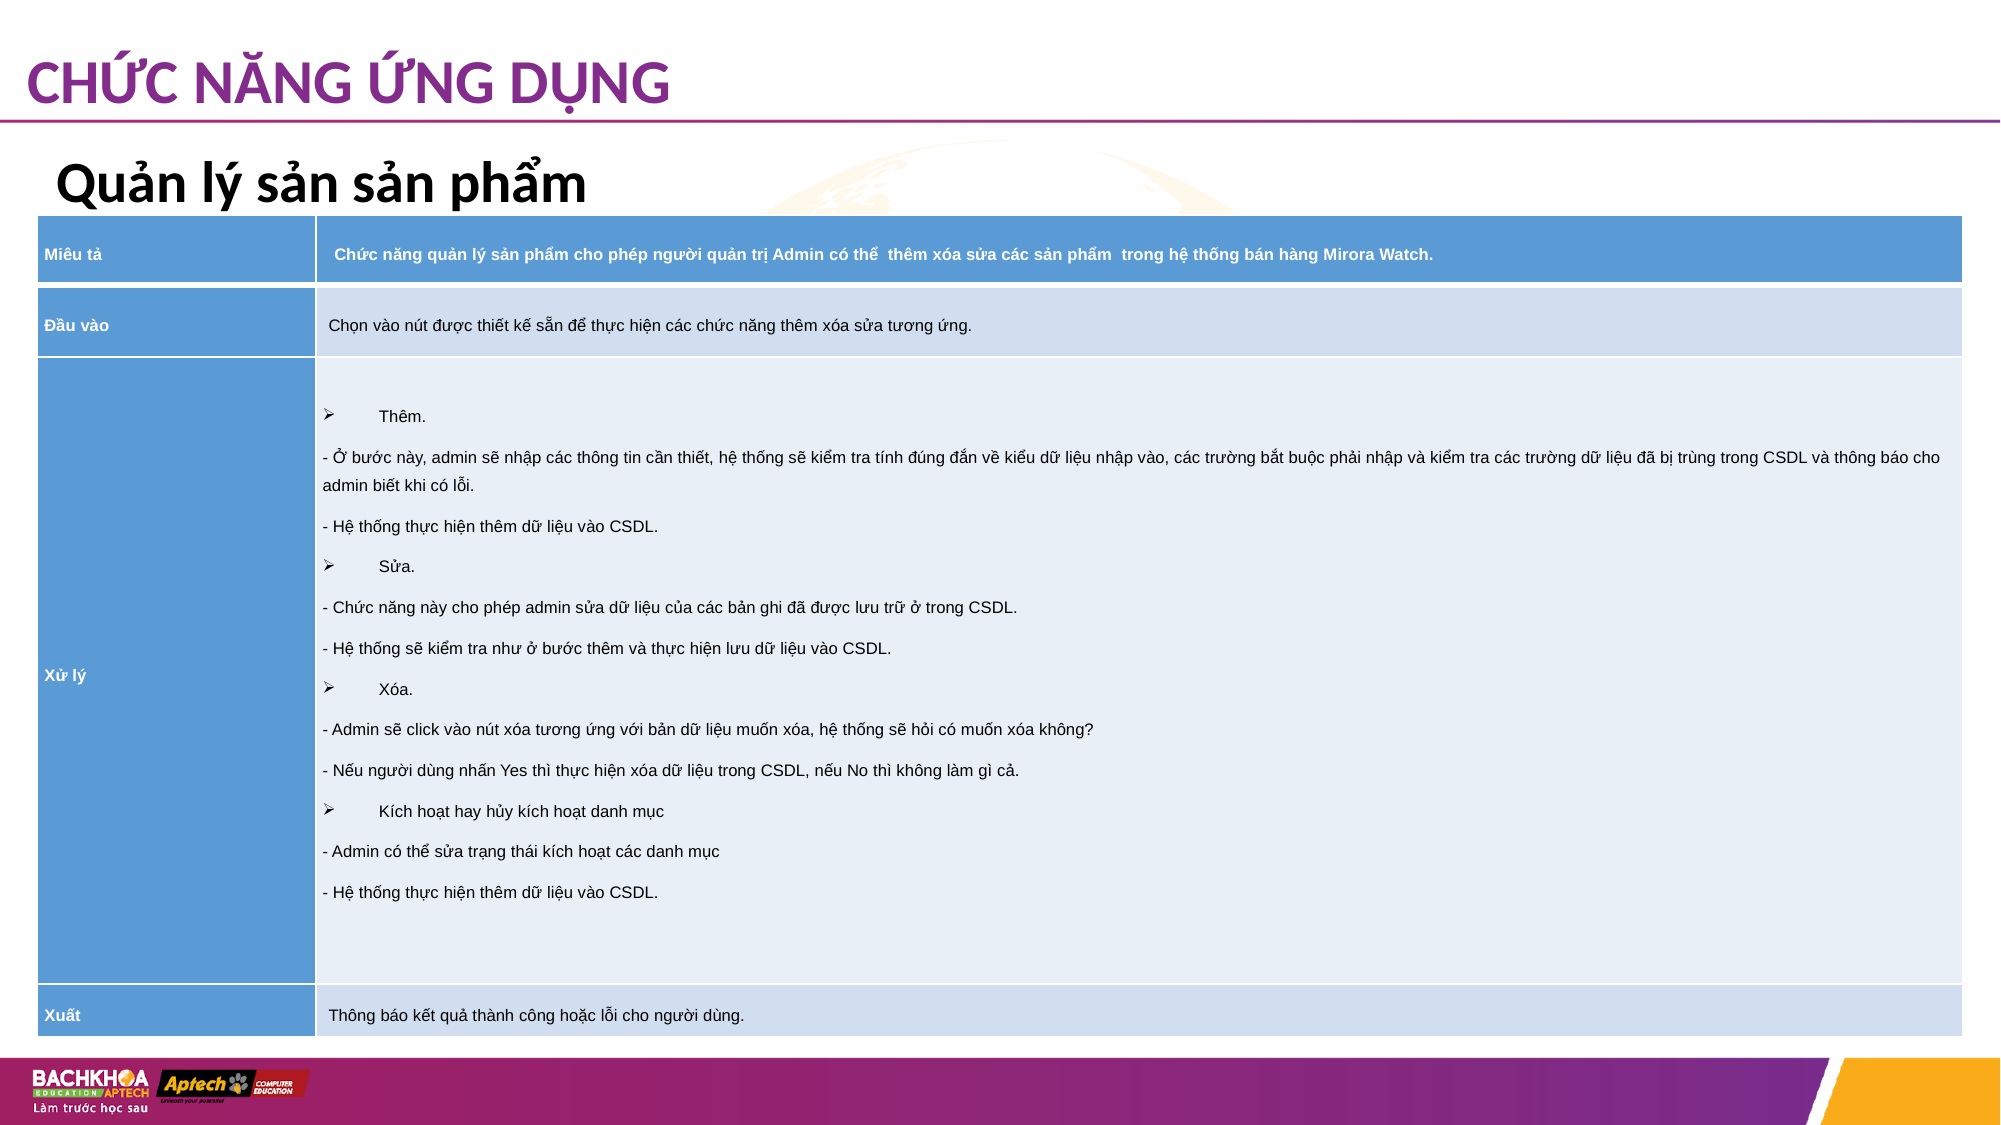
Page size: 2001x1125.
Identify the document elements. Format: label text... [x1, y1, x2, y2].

table_cell Xuất [38, 985, 315, 1036]
table_cell Chọn vào nút được thiết kế sẵn để thực hiện các chức năng thêm xóa sửa tương ứng. [317, 288, 1962, 356]
title CHỨC NĂNG ỨNG DỤNG [12, 0, 1738, 137]
table_cell Thêm. - Ở bước này, admin sẽ nhập các thông tin cần thiết, hệ thống sẽ kiểm tra tính đúng đắn về kiểu dữ liệu nhập vào, các trường bắt buộc phải nhập và kiểm tra các trường dữ liệu đã bị trùng trong CSDL và thông báo cho admin biết khi có lỗi. - Hệ thống thực hiện thêm dữ liệu vào CSDL. Sửa. - Chức năng này cho phép admin sửa dữ liệu của các bản ghi đã được lưu trữ ở trong CSDL. - Hệ thống sẽ kiểm tra như ở bước thêm và thực hiện lưu dữ liệu vào CSDL. Xóa. - Admin sẽ click vào nút xóa tương ứng với bản dữ liệu muốn xóa, hệ thống sẽ hỏi có muốn xóa không? - Nếu người dùng nhấn Yes thì thực hiện xóa dữ liệu trong CSDL, nếu No thì không làm gì cả. Kích hoạt hay hủy kích hoạt danh mục - Admin có thể sửa trạng thái kích hoạt các danh mục - Hệ thống thực hiện thêm dữ liệu vào CSDL. [317, 358, 1962, 983]
table_header Miêu tả [38, 216, 315, 282]
table_cell Thông báo kết quả thành công hoặc lỗi cho người dùng. [317, 985, 1962, 1036]
table_header Chức năng quản lý sản phẩm cho phép người quản trị Admin có thể thêm xóa sửa các sản phẩm trong hệ thống bán hàng Mirora Watch. [317, 216, 1962, 282]
picture [0, 0, 2001, 1125]
table_cell Đầu vào [38, 288, 315, 356]
list Quản lý sản sản phẩm [12, 137, 1963, 1038]
table_cell Xử lý [38, 358, 315, 983]
